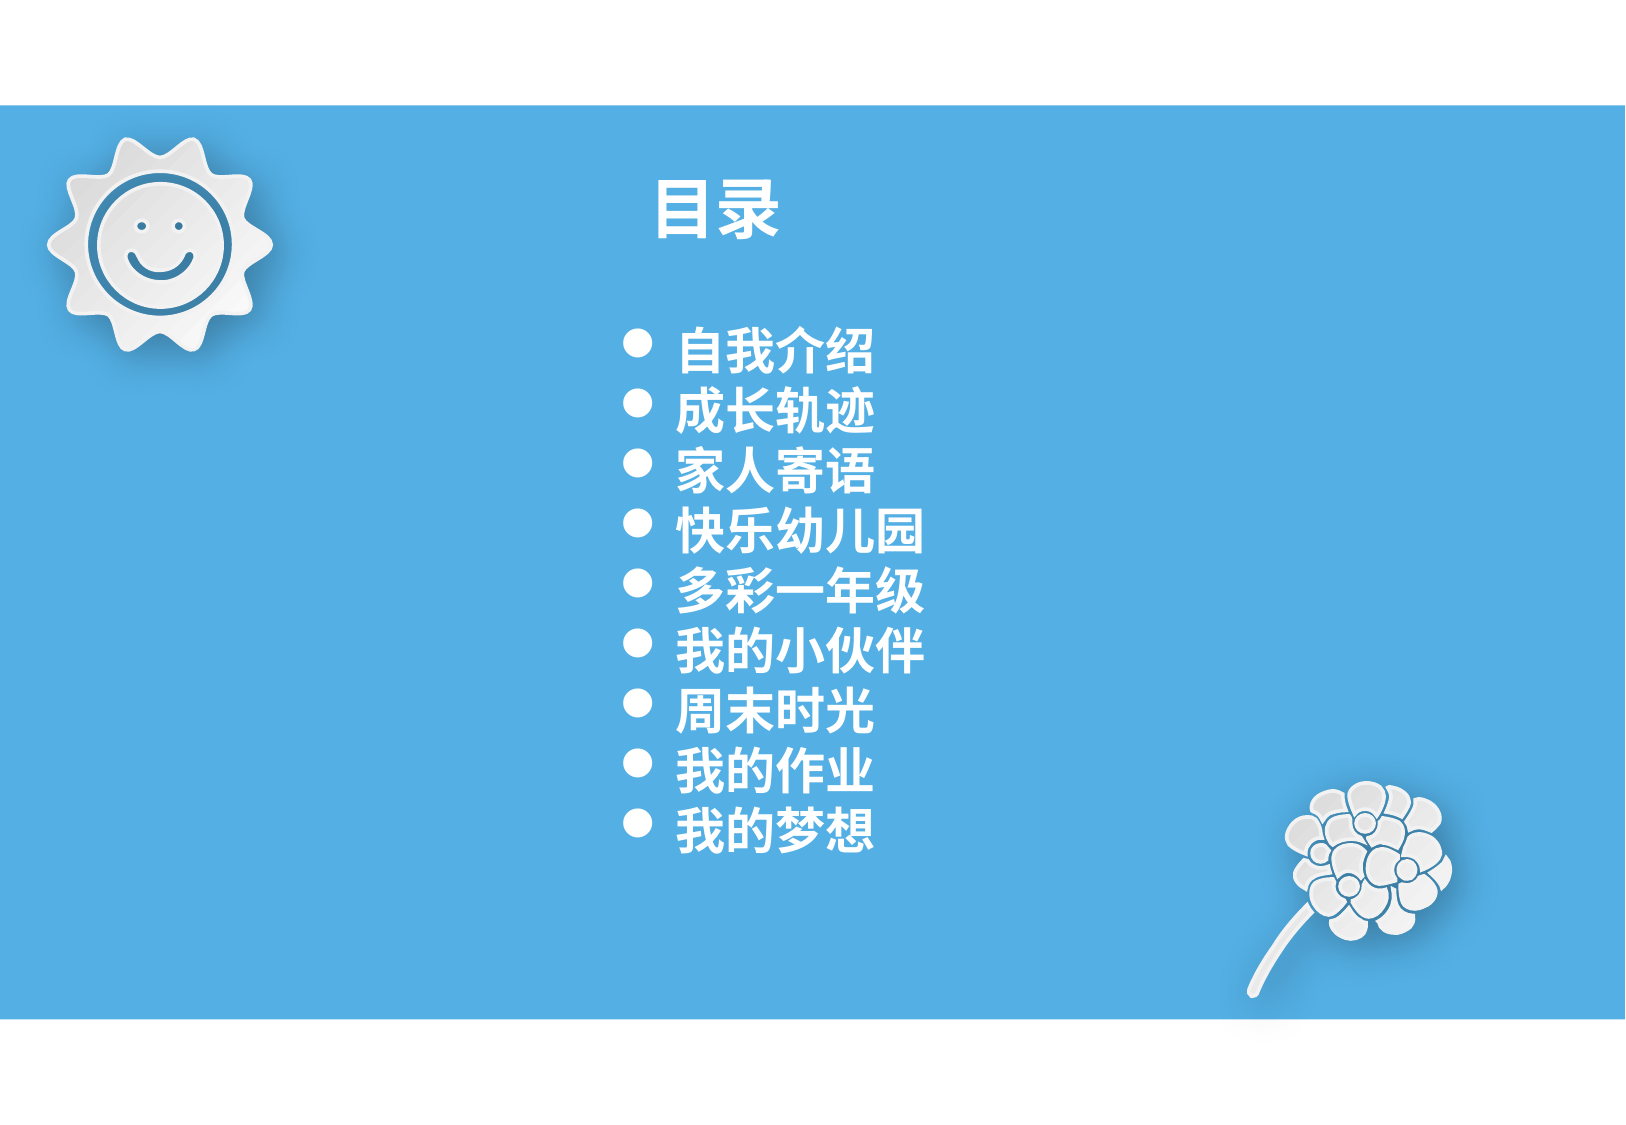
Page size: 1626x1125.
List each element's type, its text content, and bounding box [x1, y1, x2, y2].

text_box [1366, 847, 1400, 885]
text_box [1397, 859, 1417, 880]
text_box [1401, 832, 1442, 872]
text_box 目录 [634, 159, 881, 255]
text_box [1293, 858, 1332, 891]
text_box [1355, 813, 1376, 833]
text_box [1311, 843, 1331, 863]
text_box [47, 138, 273, 351]
text_box [1428, 855, 1452, 890]
text_box [1247, 903, 1314, 998]
text_box [0, 104, 1625, 1020]
text_box [1399, 874, 1437, 910]
text_box [1325, 814, 1366, 847]
text_box [1332, 843, 1367, 880]
text_box [1376, 887, 1415, 934]
text_box [1404, 797, 1441, 833]
text_box [1384, 785, 1411, 819]
text_box [1367, 816, 1405, 850]
text_box [1310, 877, 1347, 916]
text_box [1329, 906, 1368, 941]
text_box [1339, 876, 1360, 896]
text_box [1348, 781, 1386, 818]
text_box 自我介绍 成长轨迹 家人寄语 快乐幼儿园 多彩一年级 我的小伙伴 周末时光 我的作业 我的梦想 [604, 312, 1024, 868]
text_box [1285, 815, 1324, 856]
text_box [1310, 789, 1348, 823]
text_box [1350, 880, 1388, 918]
